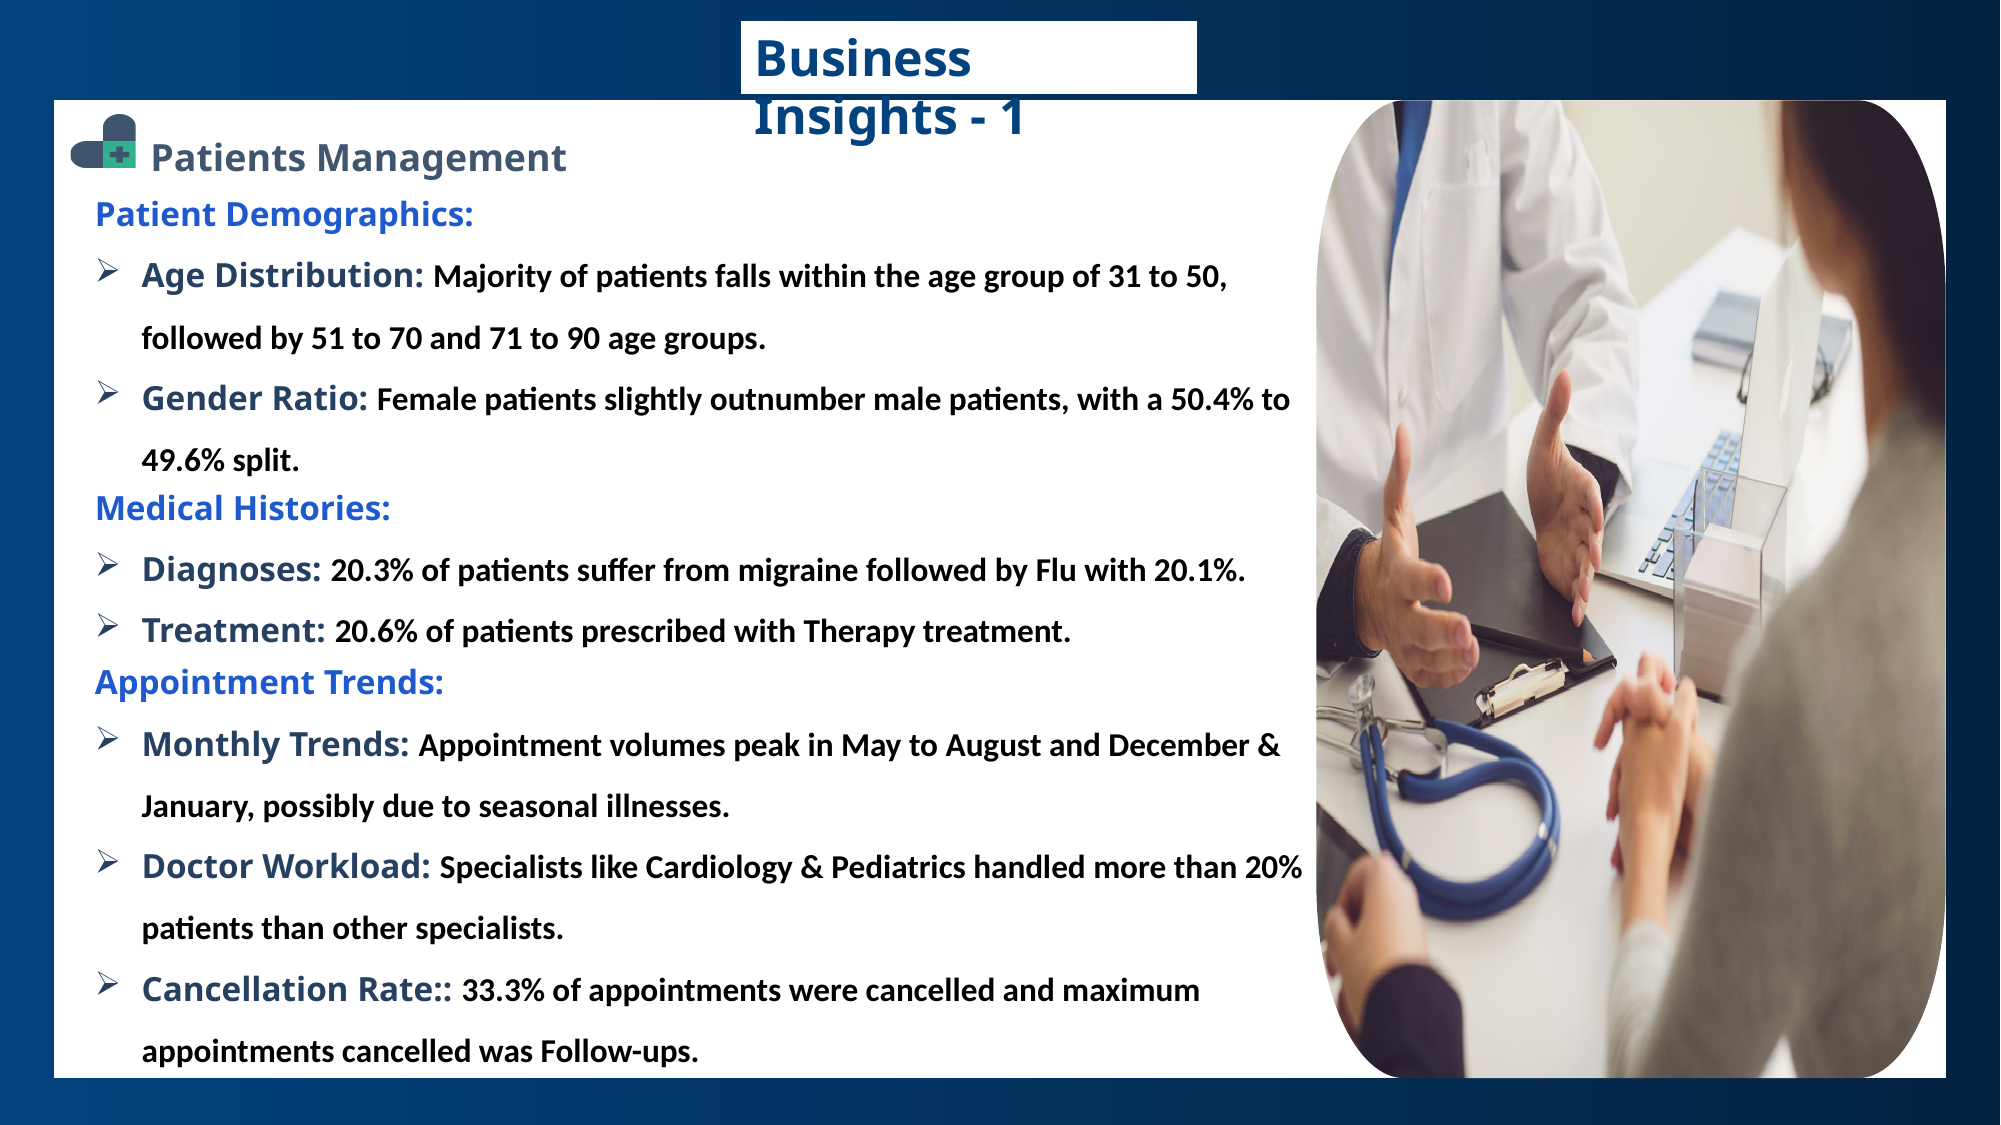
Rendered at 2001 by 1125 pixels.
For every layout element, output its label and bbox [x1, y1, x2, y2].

text_box [740, 21, 1197, 94]
text_box [54, 100, 1314, 1079]
text_box [1316, 100, 1946, 1079]
